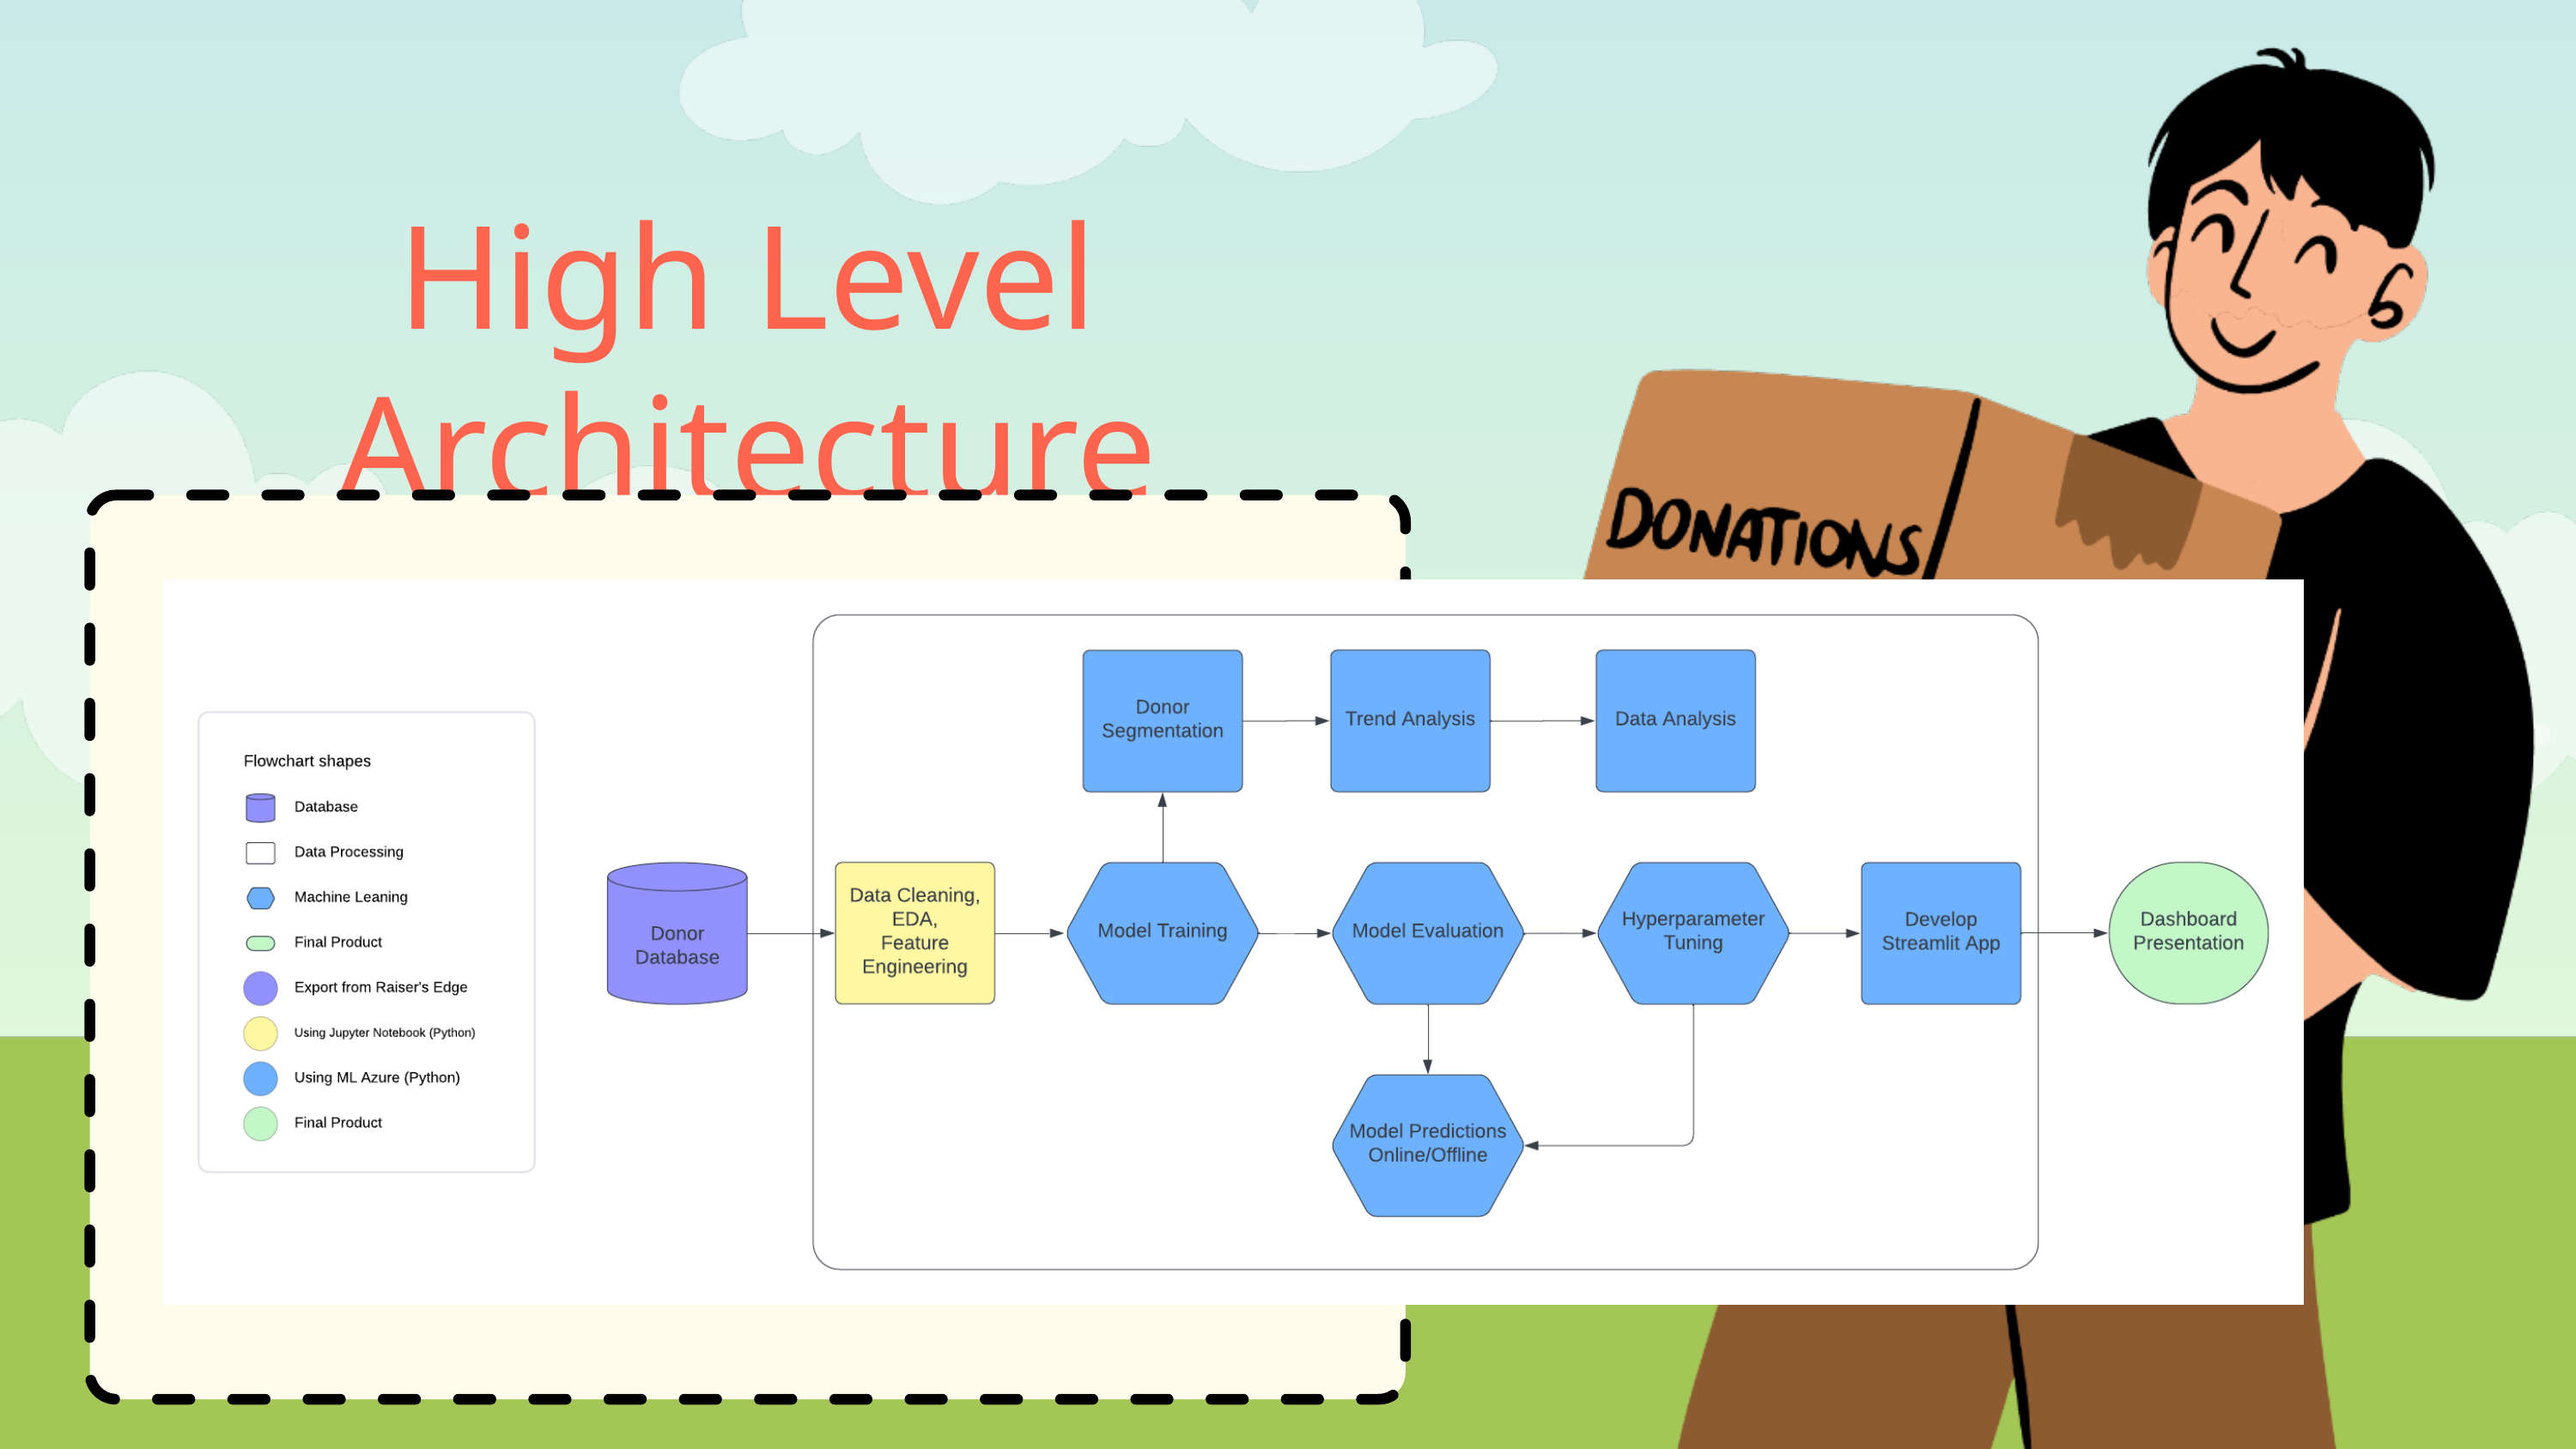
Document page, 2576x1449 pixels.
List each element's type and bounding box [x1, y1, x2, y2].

text_box [89, 484, 1406, 1400]
picture [0, 0, 2576, 1449]
